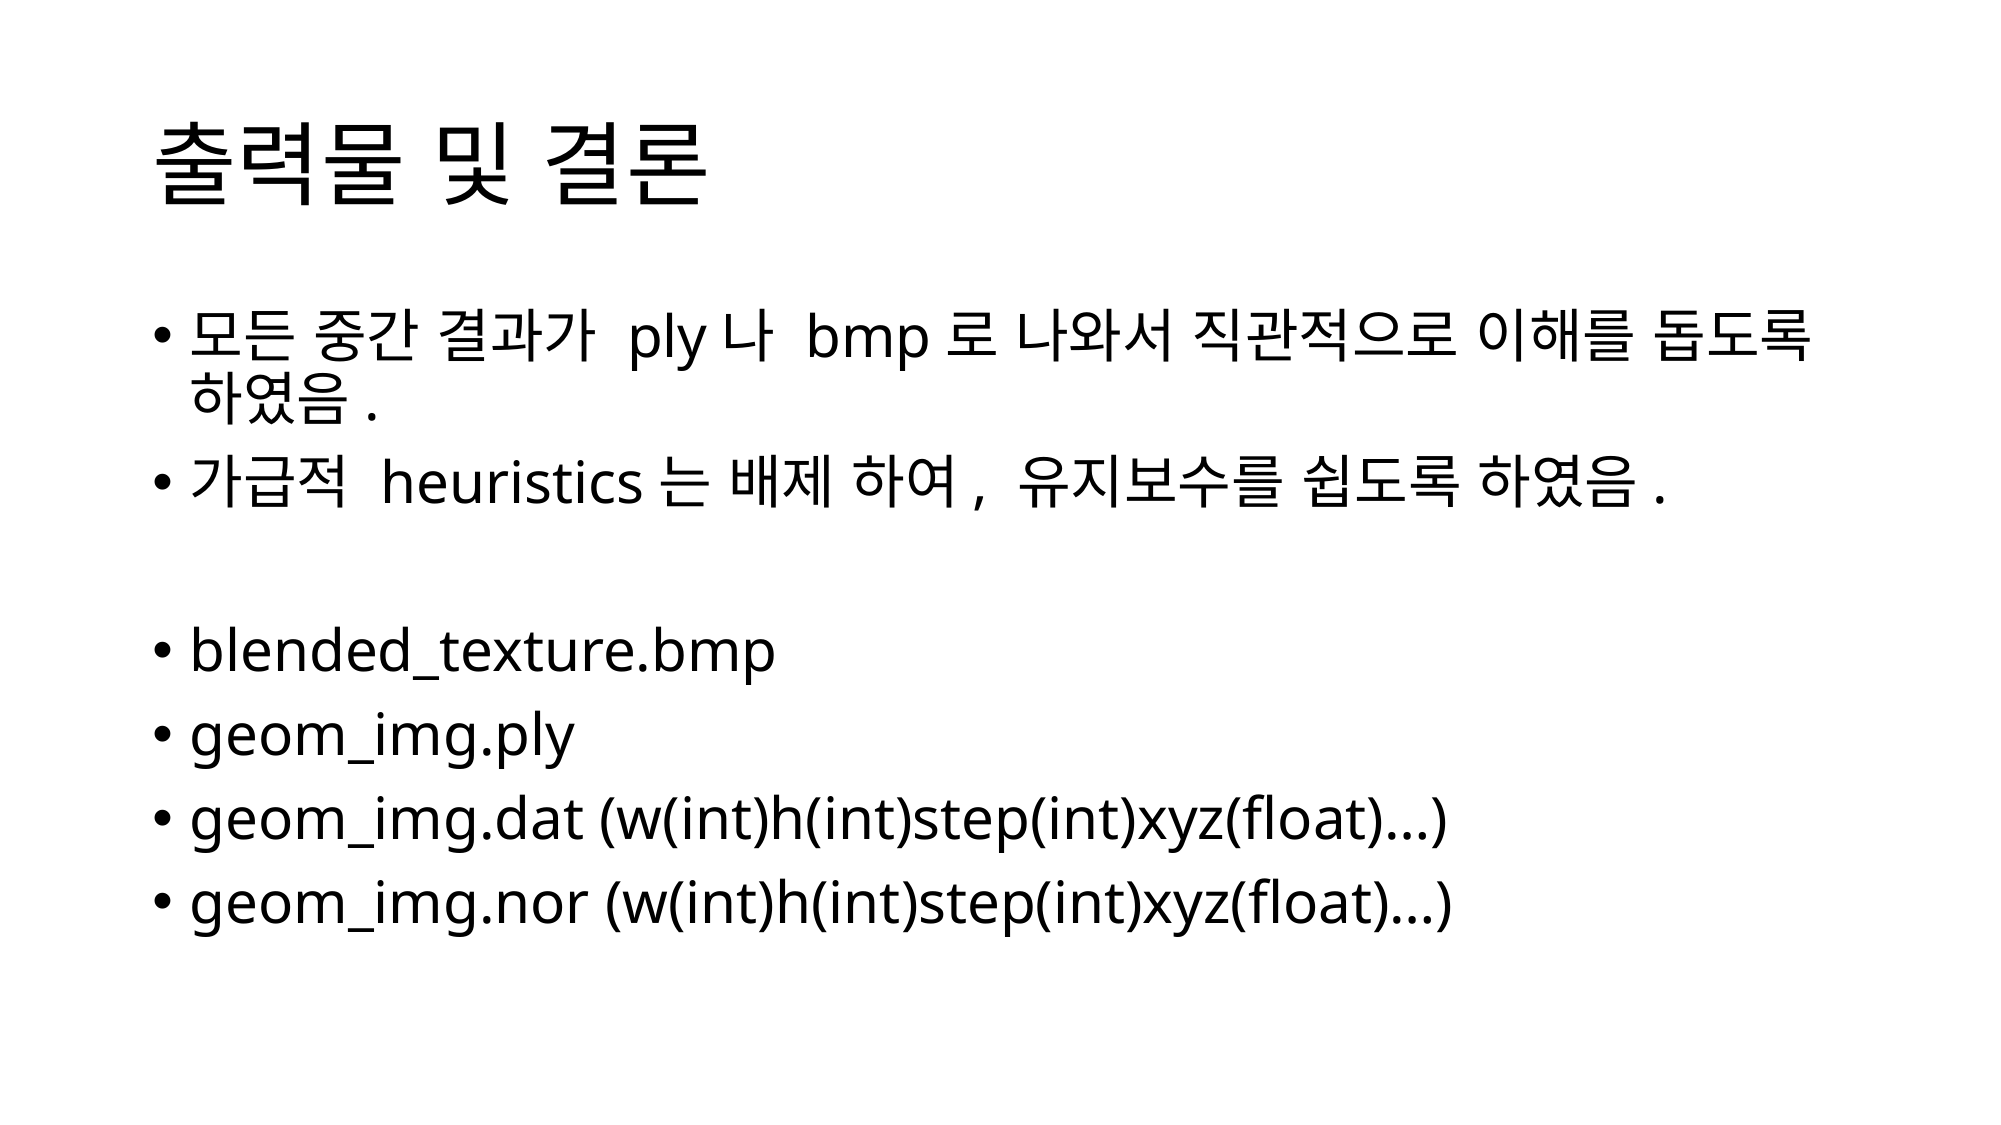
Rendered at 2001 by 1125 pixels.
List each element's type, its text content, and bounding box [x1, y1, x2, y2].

title 출력물 및 결론 [137, 59, 1863, 278]
list 모든 중간 결과가 ply나 bmp로 나와서 직관적으로 이해를 돕도록 하였음. 가급적 heuristics는 배제 하여, 유지보수를 쉽도록 하였음. blended_texture.bmp geom_img.ply geom_img.dat (w(int)h(int)step(int)xyz(float)…) geom_img.nor (w(int)h(int)step(int)xyz(float)…) [137, 299, 1863, 1014]
